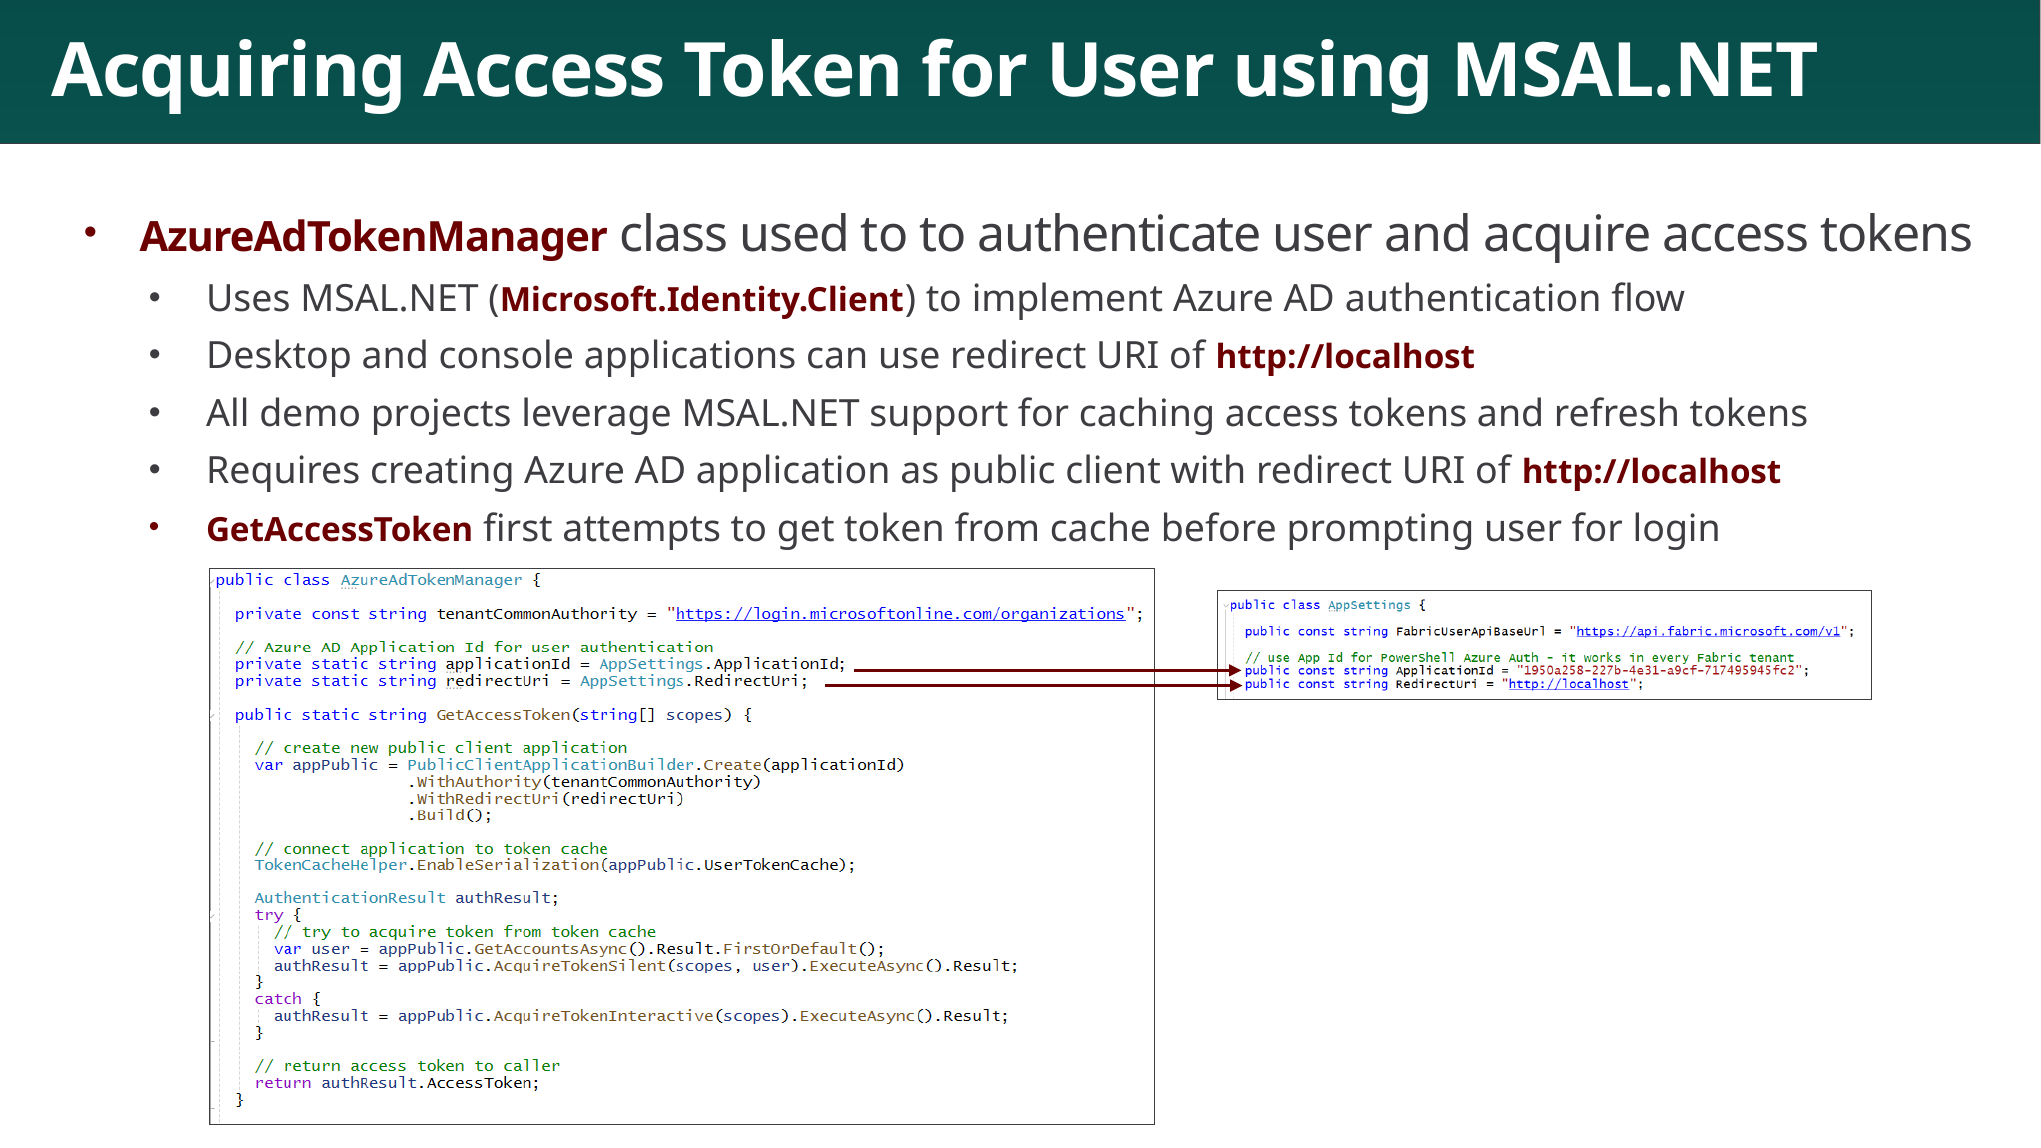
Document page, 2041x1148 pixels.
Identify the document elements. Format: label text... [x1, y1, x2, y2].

picture [209, 568, 1155, 1125]
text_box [824, 590, 1872, 701]
list AzureAdTokenManager class used to to authenticate user and acquire access tokens Uses MSAL.NET (Microsoft.Identity.Client) to implement Azure AD authentication flow Desktop and console applications can use redirect URI of http://localhost All demo projects leverage MSAL.NET support for caching access tokens and refresh tokens Requires creating Azure AD application as public client with redirect URI of http://localhost GetAccessToken first attempts to get token from cache before prompting user for login [83, 201, 1988, 632]
title Acquiring Access Token for User using MSAL.NET [51, 31, 1988, 113]
